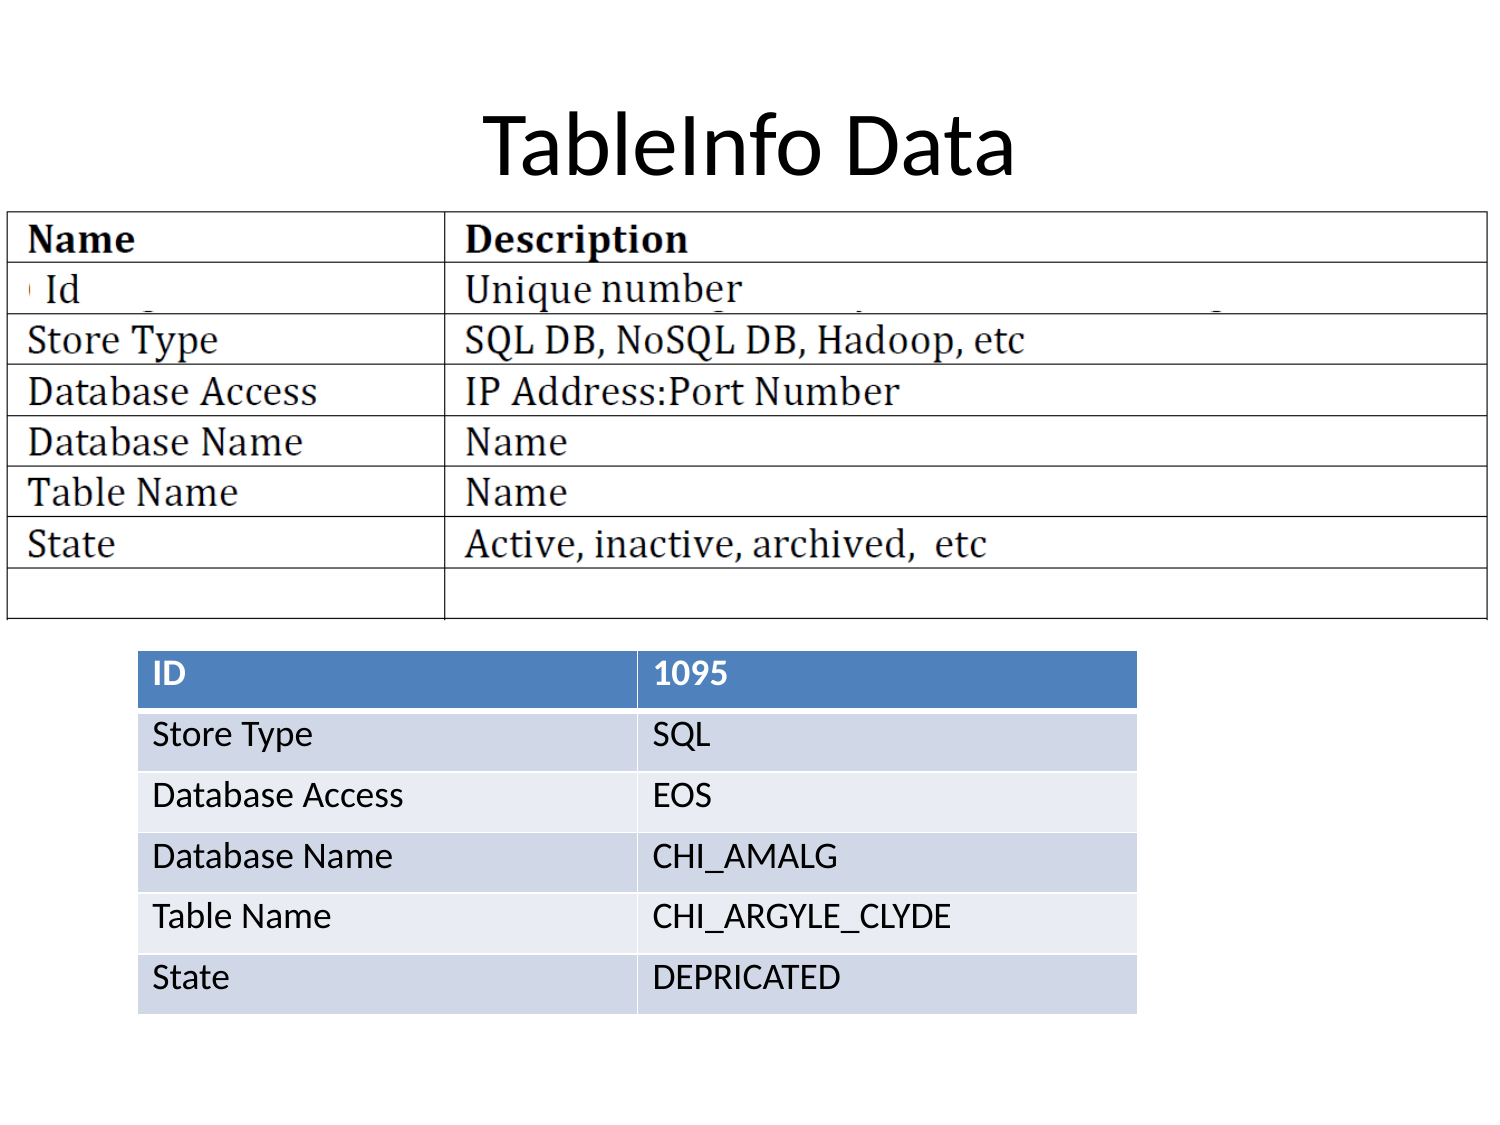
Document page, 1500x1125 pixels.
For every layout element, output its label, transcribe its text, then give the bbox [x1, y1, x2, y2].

table_header 1095 [638, 651, 1137, 708]
table_cell CHI_AMALG [638, 833, 1137, 892]
table_cell SQL [638, 714, 1137, 771]
picture [0, 199, 1500, 628]
table_cell EOS [638, 773, 1137, 832]
table_cell State [138, 955, 637, 1014]
title TableInfo Data [75, 45, 1425, 198]
table_cell CHI_ARGYLE_CLYDE [638, 894, 1137, 953]
table_cell Database Access [138, 773, 637, 832]
table_header ID [138, 651, 637, 708]
table_cell Table Name [138, 894, 637, 953]
table_cell DEPRICATED [638, 955, 1137, 1014]
table_cell Database Name [138, 833, 637, 892]
table_cell Store Type [138, 714, 637, 771]
